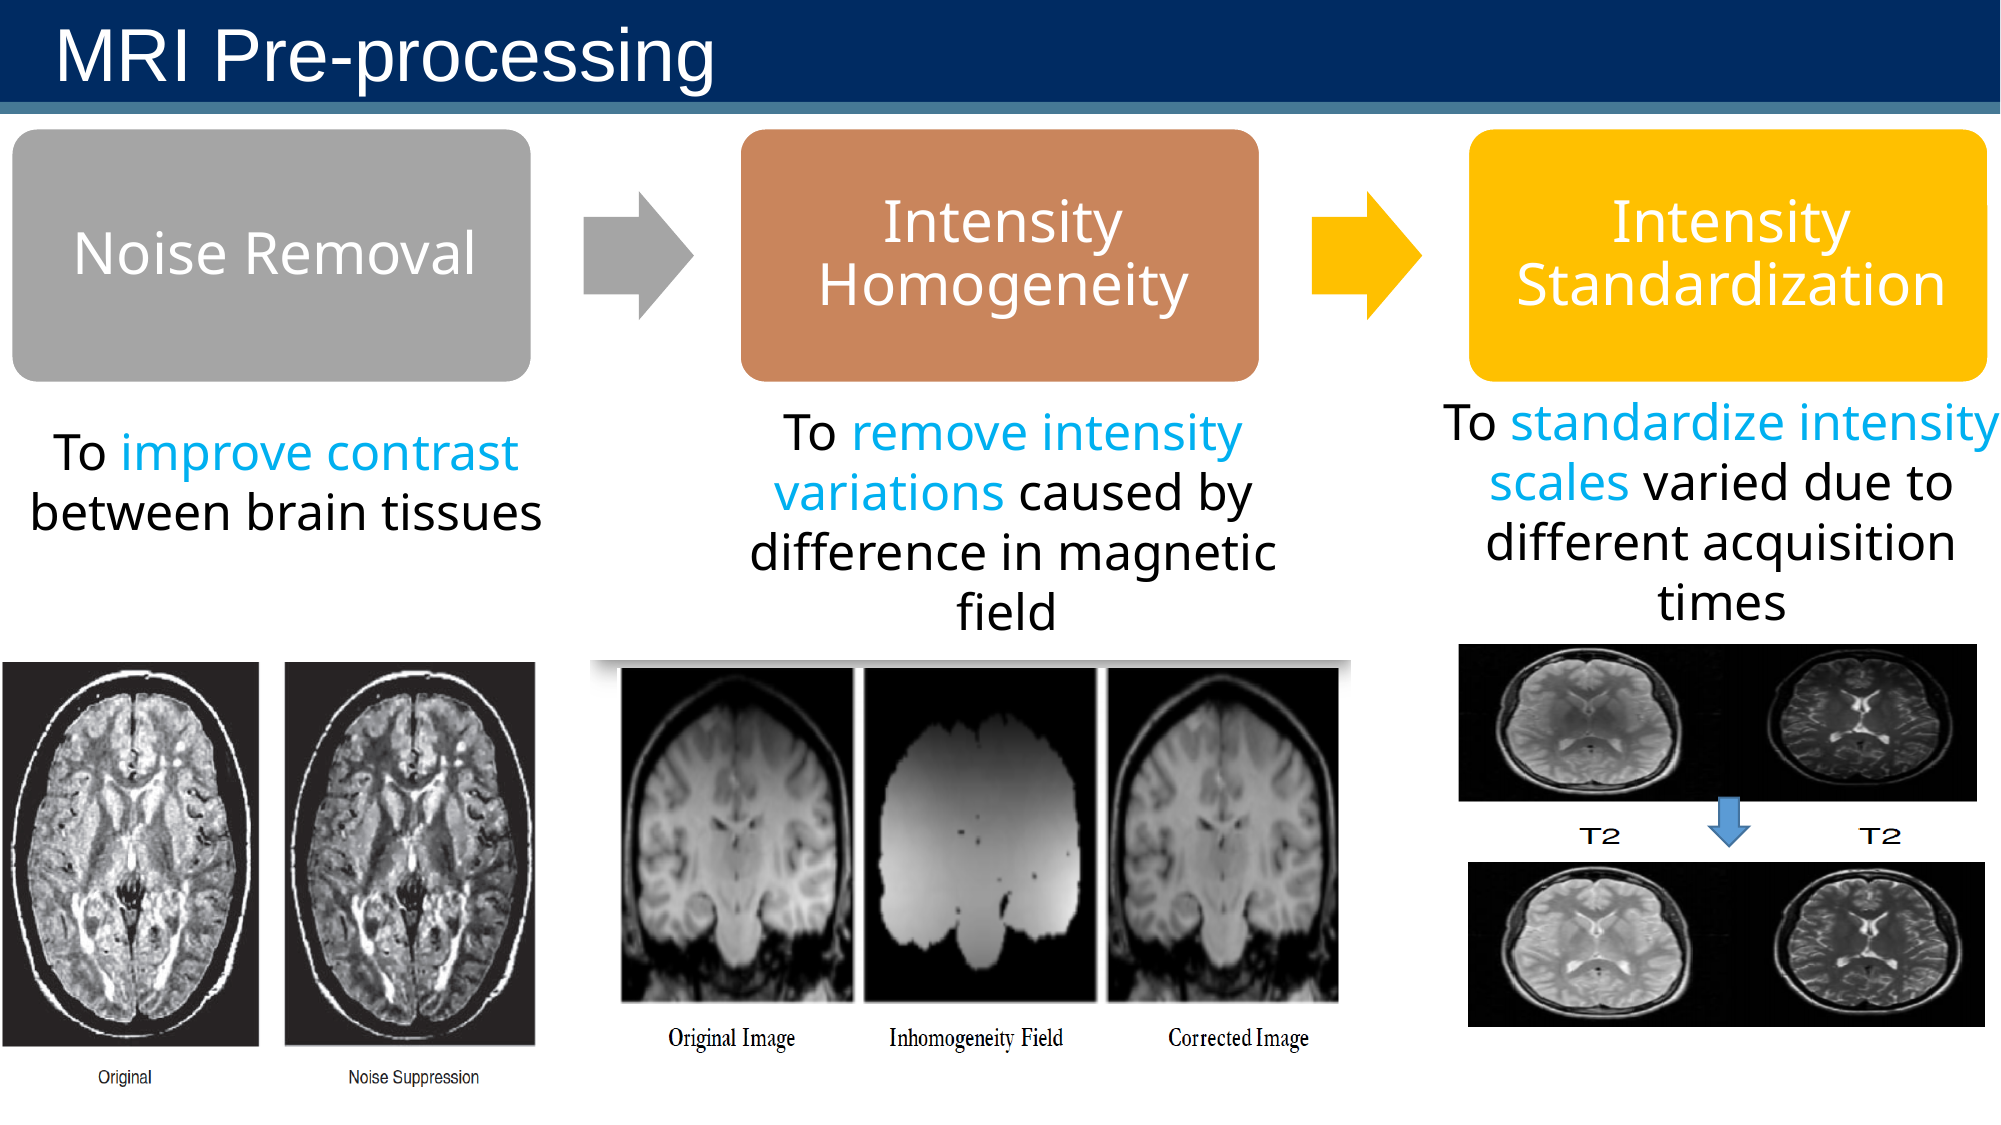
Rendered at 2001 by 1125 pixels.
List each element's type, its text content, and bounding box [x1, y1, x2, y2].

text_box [9, 128, 1991, 383]
picture [0, 0, 2001, 114]
picture [1468, 862, 1991, 1027]
picture [589, 660, 1351, 1065]
text_box To remove intensity variations caused by difference in magnetic field [698, 392, 1329, 648]
text_box To improve contrast between brain tissues [0, 412, 602, 548]
text_box To standardize intensity scales varied due to different acquisition times [1425, 382, 2000, 638]
picture [1458, 637, 1990, 847]
picture [0, 662, 536, 1089]
title MRI Pre-processing [39, 18, 1961, 96]
